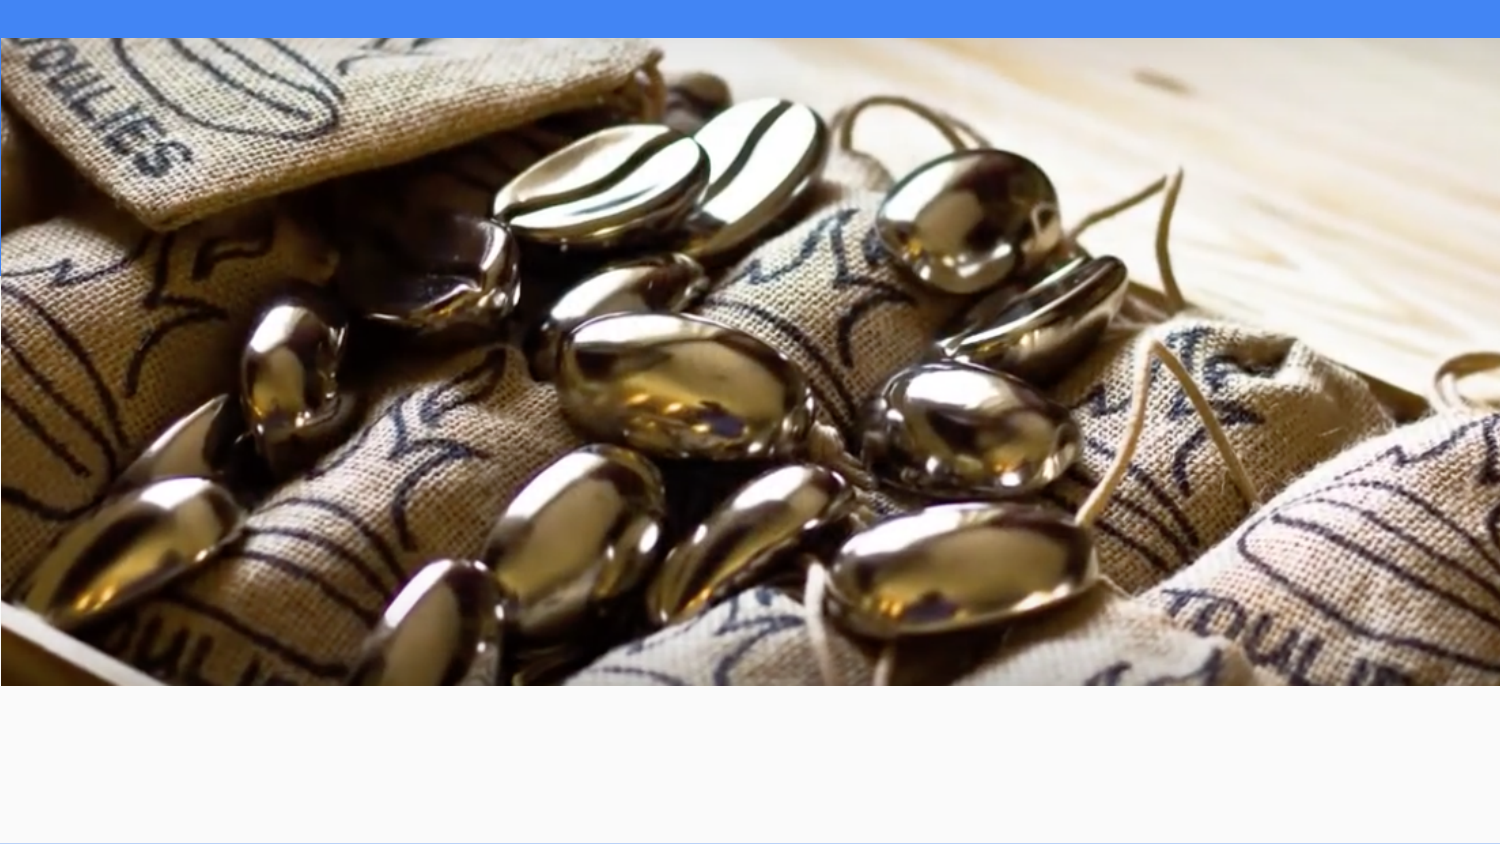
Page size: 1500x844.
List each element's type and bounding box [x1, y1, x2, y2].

picture [1, 38, 1500, 686]
